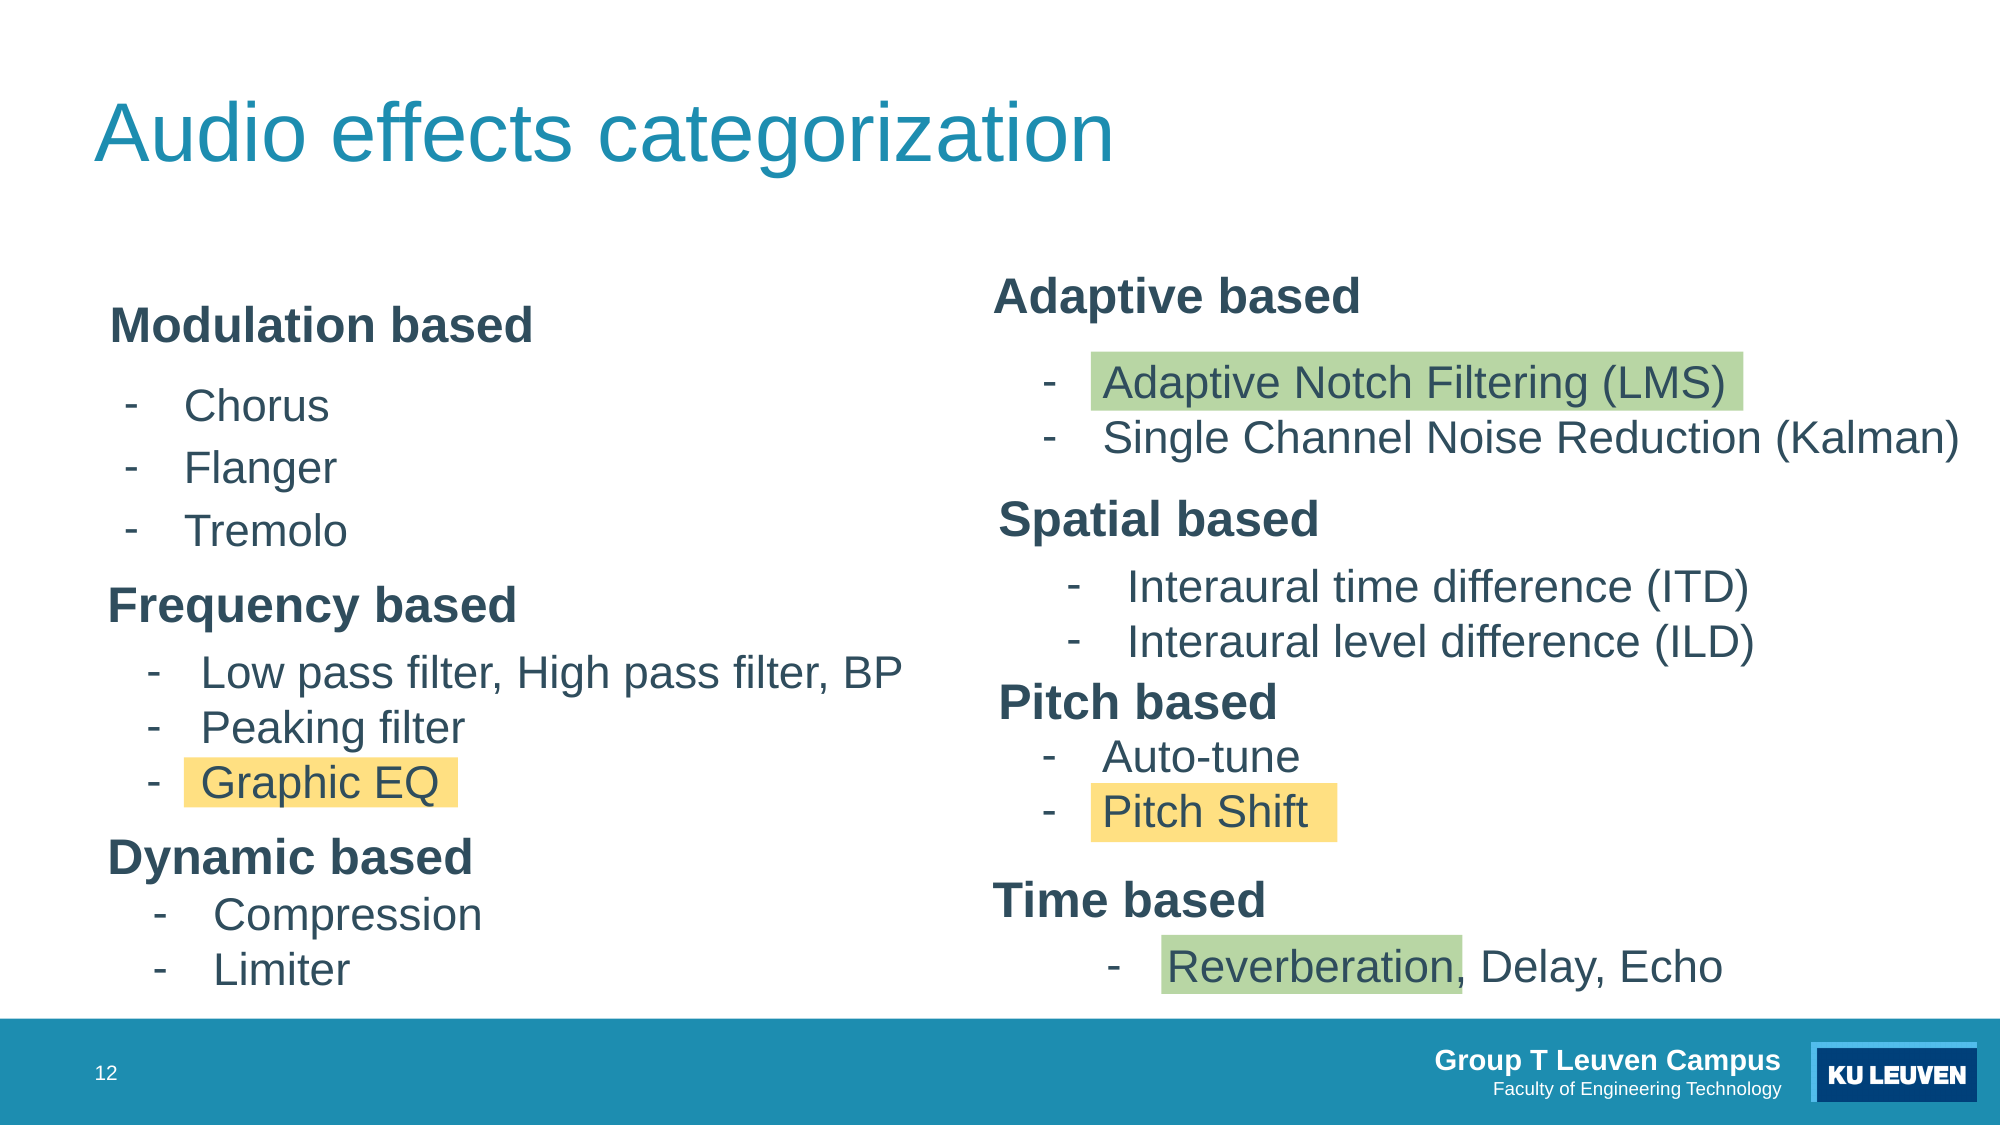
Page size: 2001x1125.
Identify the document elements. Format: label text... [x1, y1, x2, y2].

title Audio effects categorization [94, 33, 1906, 223]
list Pitch based [983, 648, 1877, 737]
picture [1811, 1042, 1977, 1102]
list Chorus Flanger Tremolo [94, 360, 984, 551]
slide_number ‹#› [94, 1018, 201, 1125]
text_box Compression Limiter [123, 892, 982, 1010]
text_box Reverberation, Delay, Echo [1076, 921, 1936, 1007]
text_box Auto-tune Pitch Shift [1012, 737, 1871, 846]
list Low pass filter, High pass filter, BP Peaking filter Graphic EQ [110, 635, 1000, 825]
list Adaptive Notch Filtering (LMS) Single Channel Noise Reduction (Kalman) [1012, 345, 2000, 476]
list Frequency based [92, 551, 986, 641]
list Time based [977, 846, 1871, 936]
list Dynamic based [92, 803, 986, 892]
list Interaural time difference (ITD) Interaural level difference (ILD) [1036, 548, 1930, 691]
list Modulation based [94, 271, 984, 360]
list Adaptive based [977, 243, 1871, 332]
list Spatial based [983, 465, 1877, 554]
